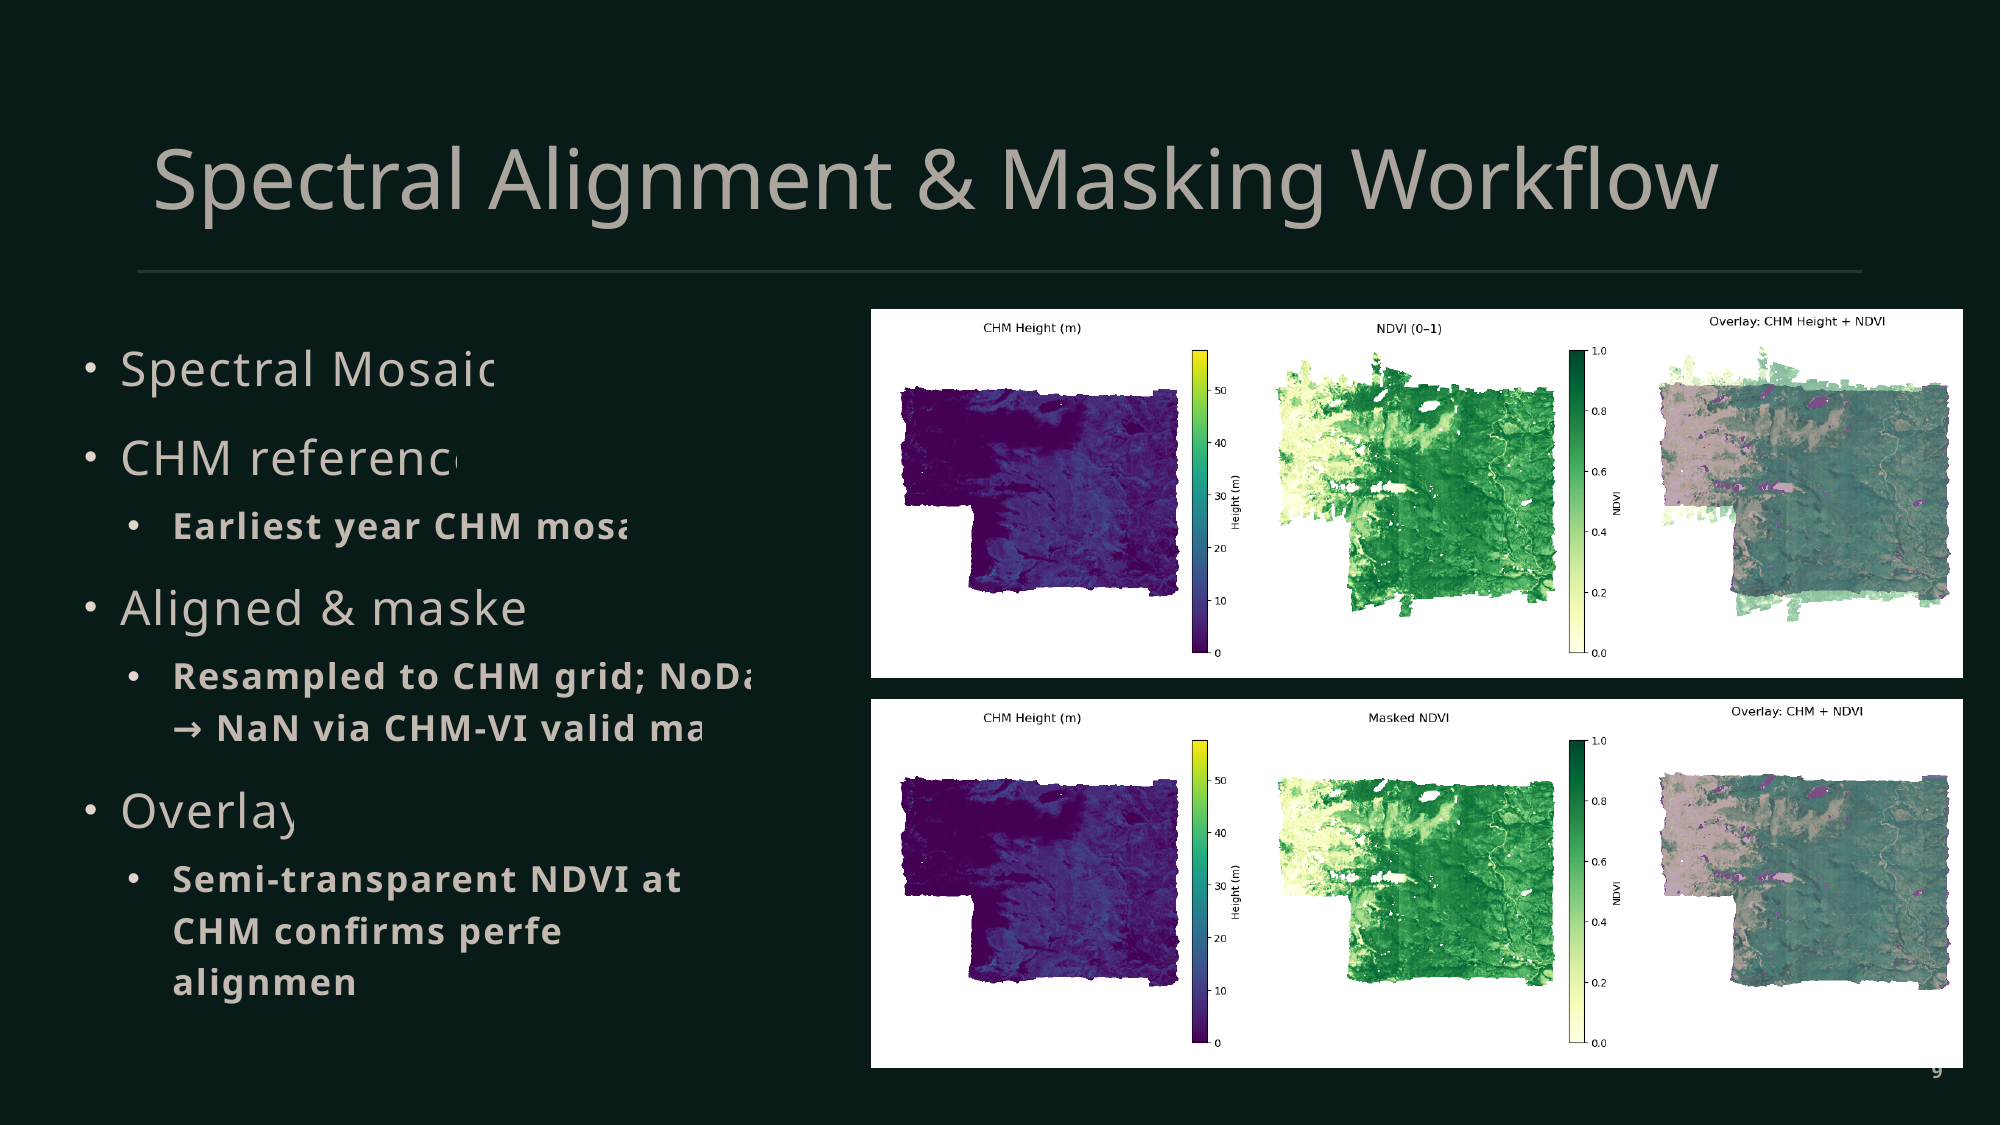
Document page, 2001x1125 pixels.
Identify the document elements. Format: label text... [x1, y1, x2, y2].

picture [871, 699, 1963, 1068]
slide_number 9 [1725, 1068, 1958, 1103]
list Spectral Mosaics CHM reference Earliest year CHM mosaic Aligned & masked Resampled to CHM grid; NoData → NaN via CHM-VI valid mask Overlay Semi-transparent NDVI atop CHM confirms perfect alignment [69, 319, 825, 1036]
title Spectral Alignment & Masking Workflow [137, 108, 1863, 244]
picture [871, 309, 1963, 678]
